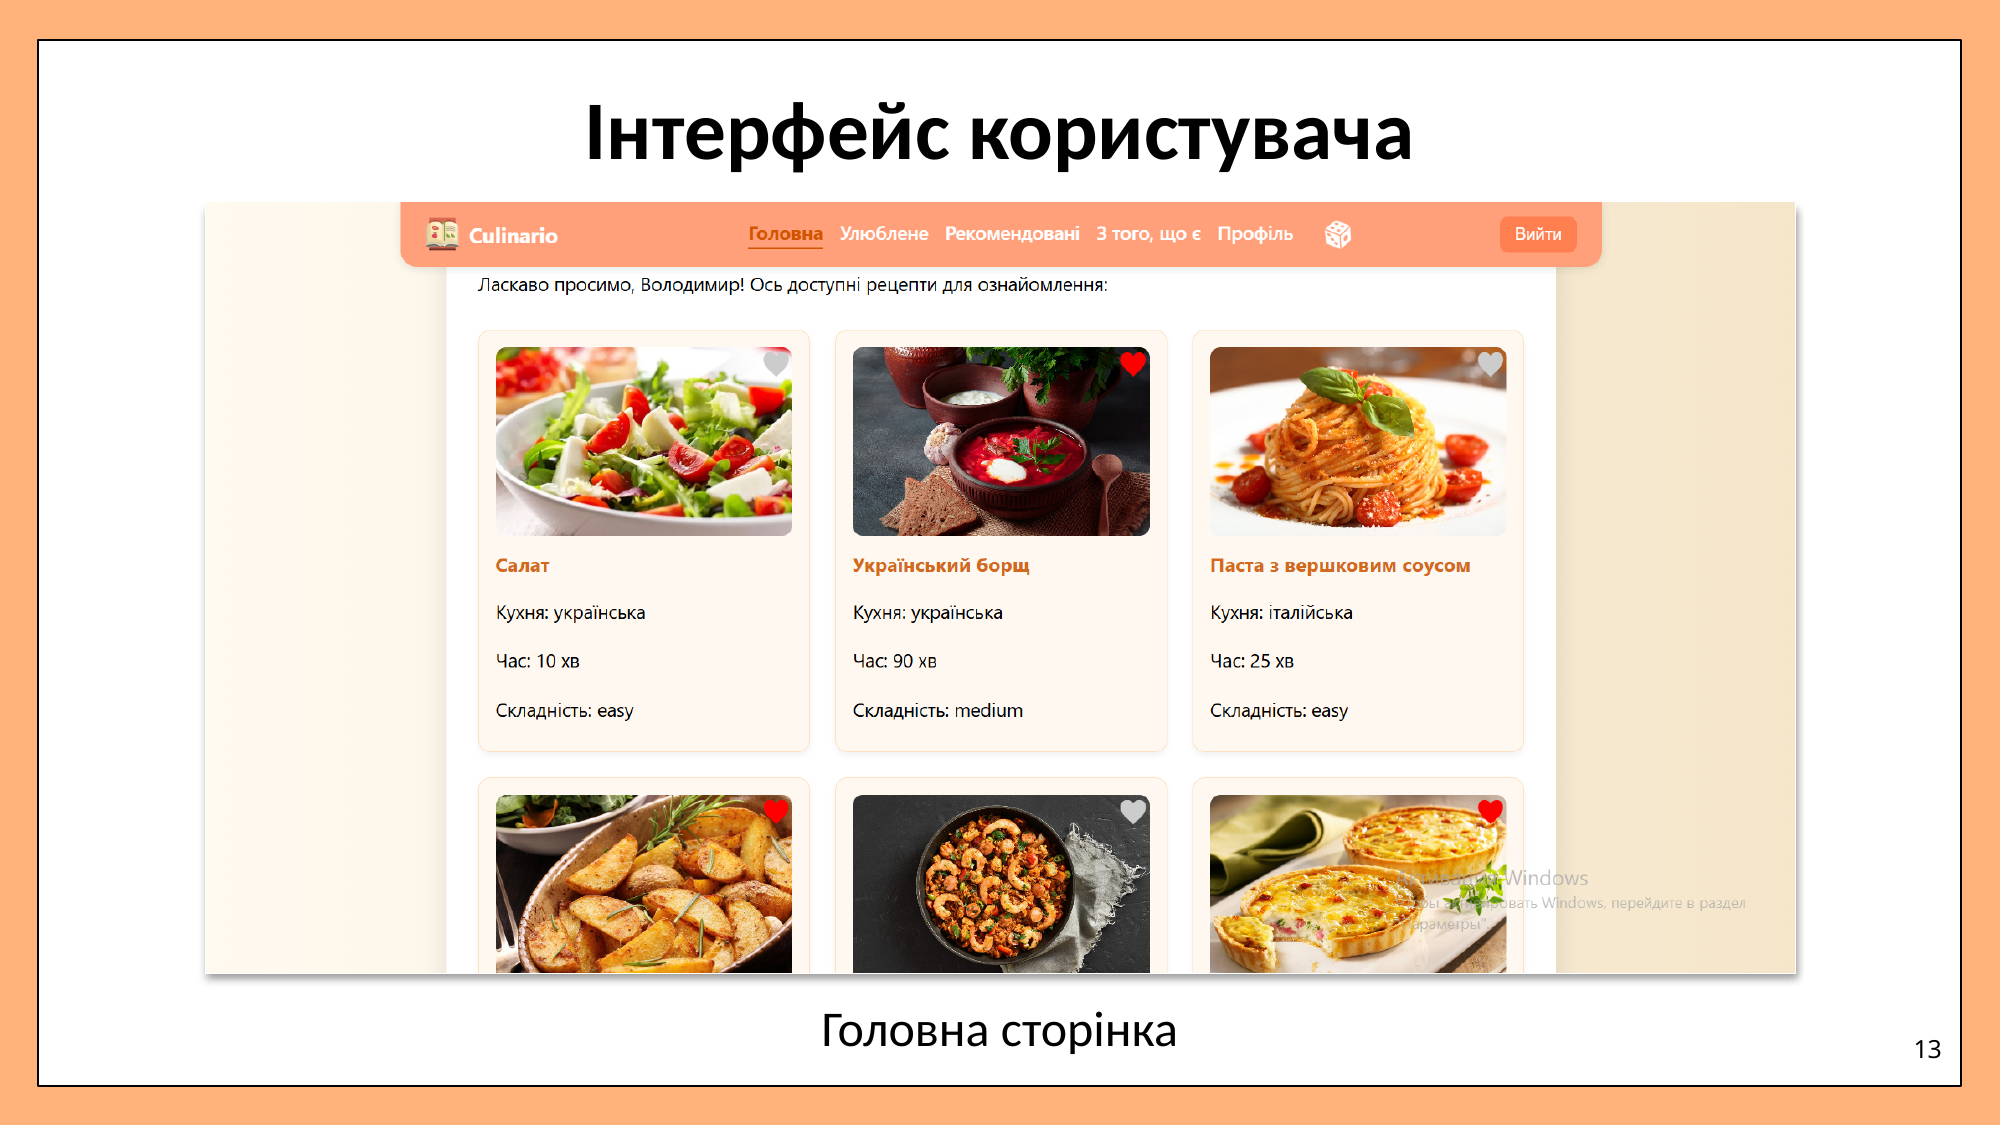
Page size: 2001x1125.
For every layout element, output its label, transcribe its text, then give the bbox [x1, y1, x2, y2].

picture [204, 201, 1796, 973]
title Інтерфейс користувача [0, 44, 2000, 221]
list Головна сторінка [0, 988, 2000, 1081]
